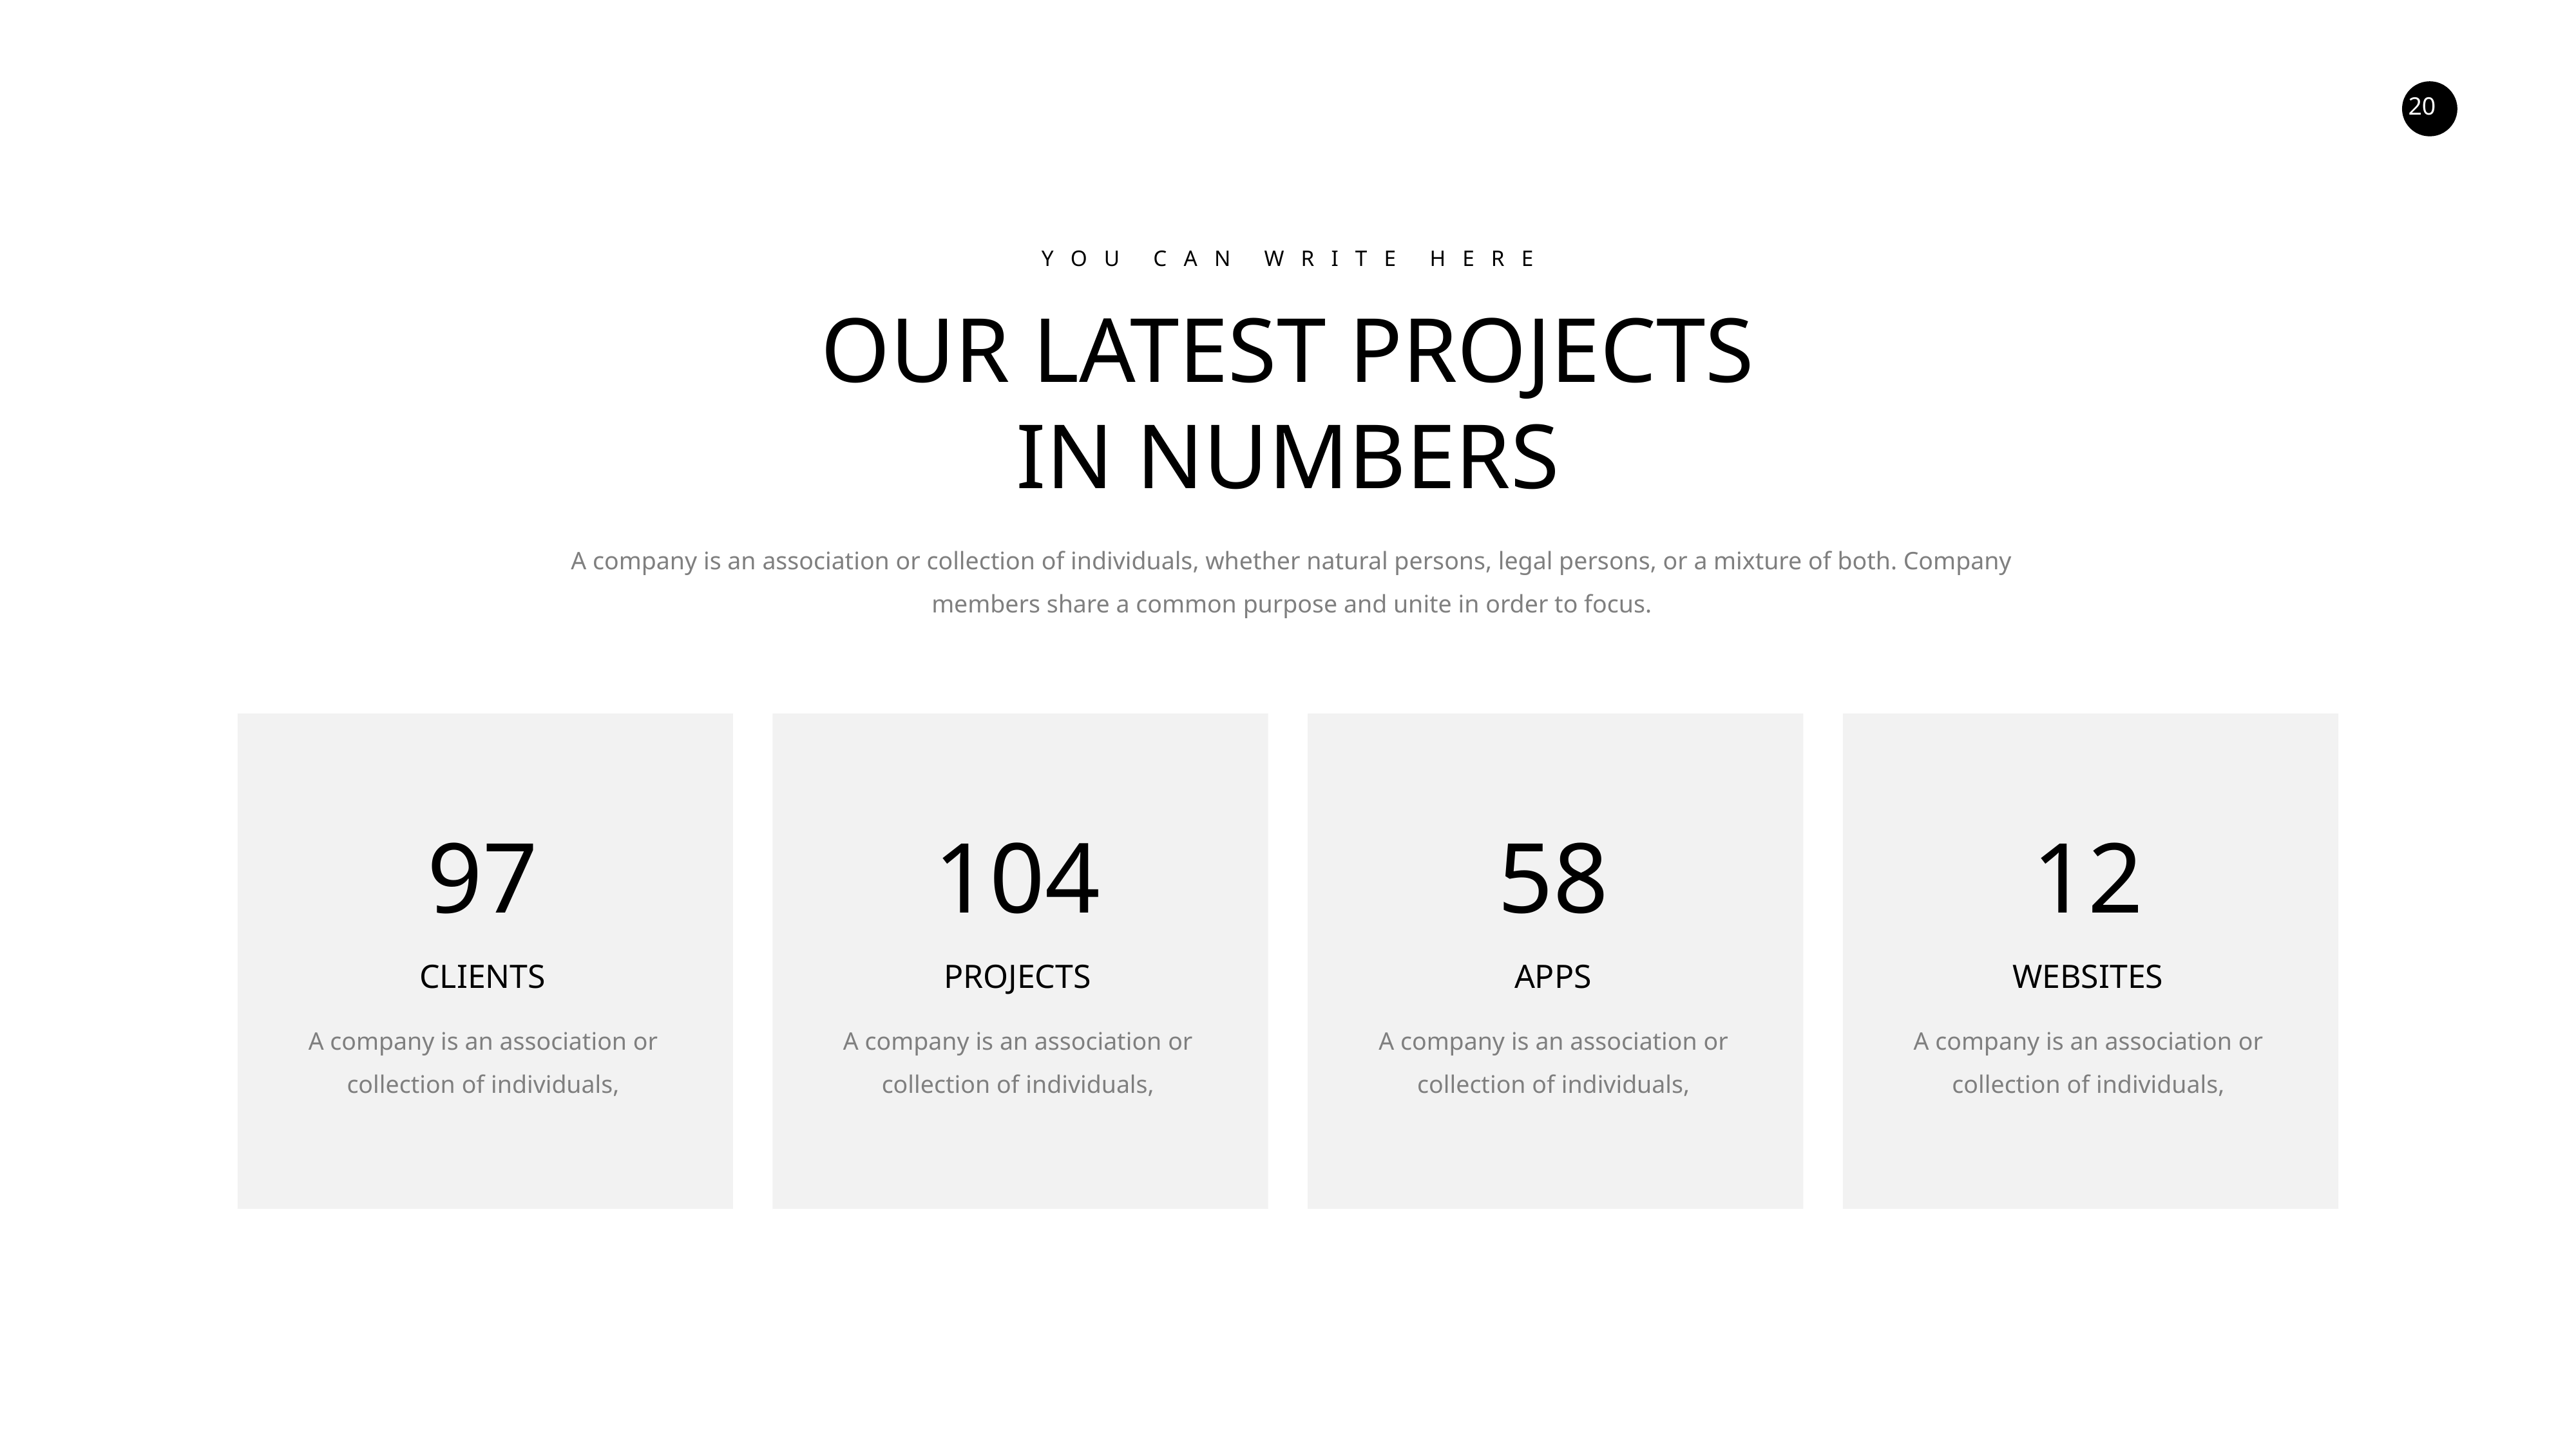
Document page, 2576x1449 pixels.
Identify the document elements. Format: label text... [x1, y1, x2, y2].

text_box 104 [904, 811, 1131, 951]
text_box A company is an association or collection of individuals, [1328, 1006, 1780, 1114]
text_box 97 [400, 811, 565, 951]
text_box APPS [1492, 951, 1614, 1007]
text_box [1842, 713, 2339, 1209]
text_box [772, 713, 1268, 1209]
text_box [1308, 713, 1804, 1209]
text_box Y O U C A N W R I T E H E R E [1009, 240, 1567, 276]
text_box A company is an association or collection of individuals, whether natural persons, legal persons, or a mixture of both. Company members share a common purpose and unite in order to focus. [517, 526, 2066, 624]
text_box OUR LATEST PROJECTS IN NUMBERS [674, 289, 1902, 513]
text_box A company is an association or collection of individuals, [792, 1006, 1244, 1114]
text_box PROJECTS [908, 951, 1127, 1007]
text_box A company is an association or collection of individuals, [257, 1006, 709, 1114]
text_box [237, 713, 733, 1209]
text_box WEBSITES [1980, 951, 2196, 1007]
text_box CLIENTS [393, 951, 572, 1007]
text_box A company is an association or collection of individuals, [1862, 1006, 2314, 1114]
text_box 12 [2017, 811, 2159, 951]
text_box 58 [1470, 811, 1637, 951]
